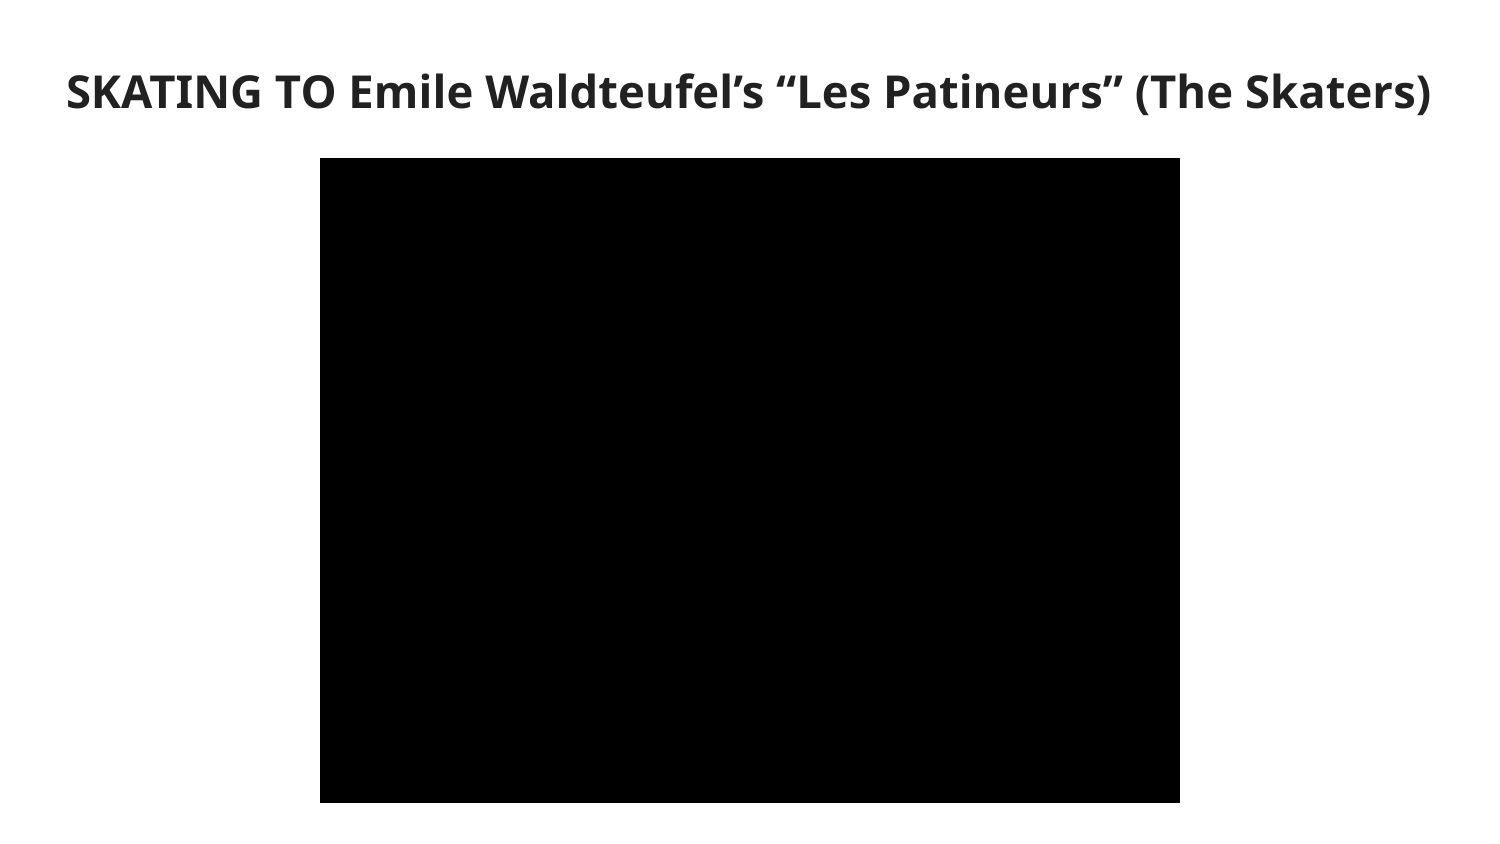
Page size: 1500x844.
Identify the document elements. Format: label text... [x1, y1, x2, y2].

picture [319, 157, 1181, 804]
title SKATING TO Emile Waldteufel’s “Les Patineurs” (The Skaters) [51, 48, 1449, 180]
